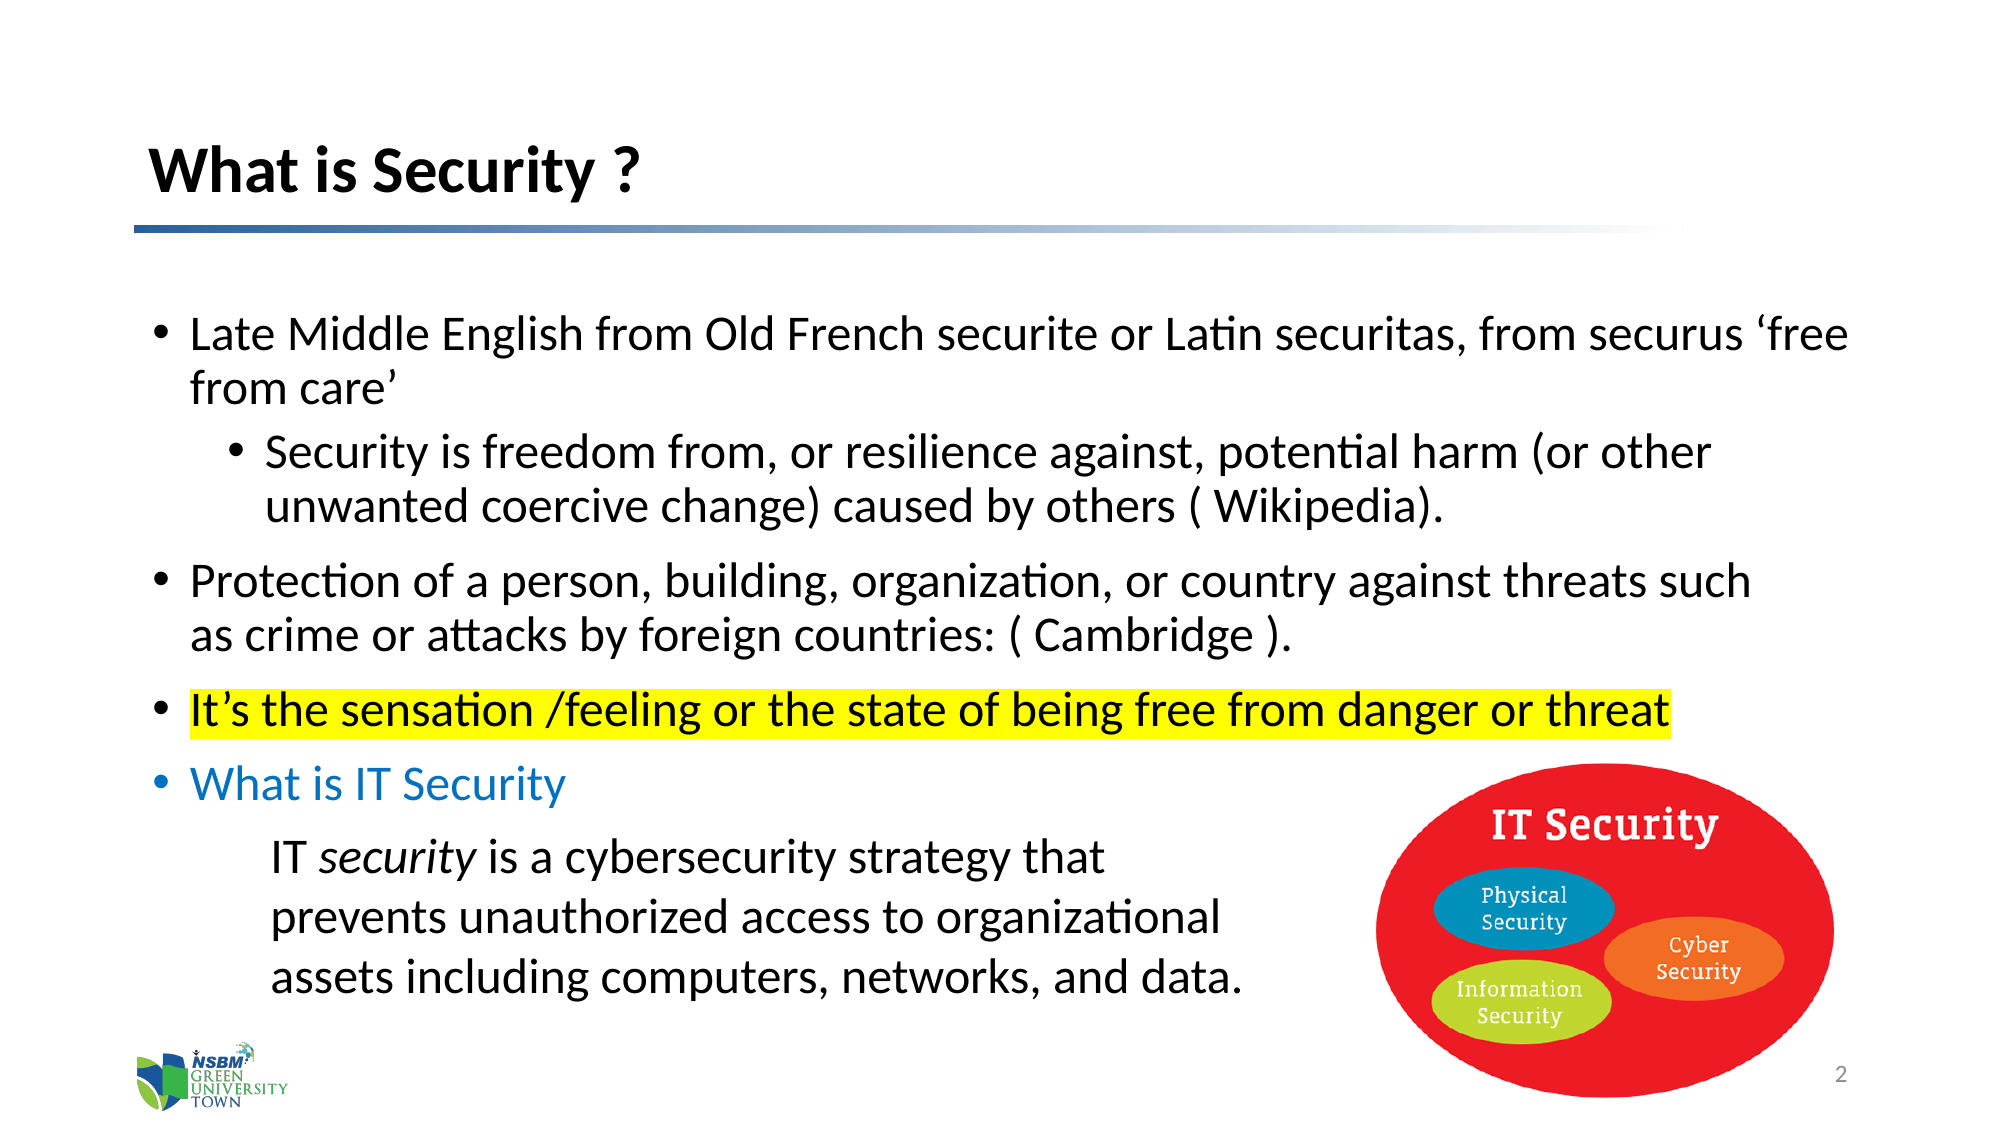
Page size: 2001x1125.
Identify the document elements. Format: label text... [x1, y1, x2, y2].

picture [137, 1042, 288, 1111]
picture [1370, 758, 1840, 1103]
slide_number 2 [1840, 1042, 1863, 1103]
list Late Middle English from Old French securite or Latin securitas, from securus ‘free from care’ Security is freedom from, or resilience against, potential harm (or other unwanted coercive change) caused by others ( Wikipedia). Protection of a person, building, organization, or country against threats such as crime or attacks by foreign countries: ( Cambridge ). It’s the sensation /feeling or the state of being free from danger or threat What is IT Security [137, 299, 1878, 1014]
title What is Security ? [133, 85, 1859, 256]
text_box IT security is a cybersecurity strategy that prevents unauthorized access to organizational assets including computers, networks, and data. [255, 816, 1296, 1012]
